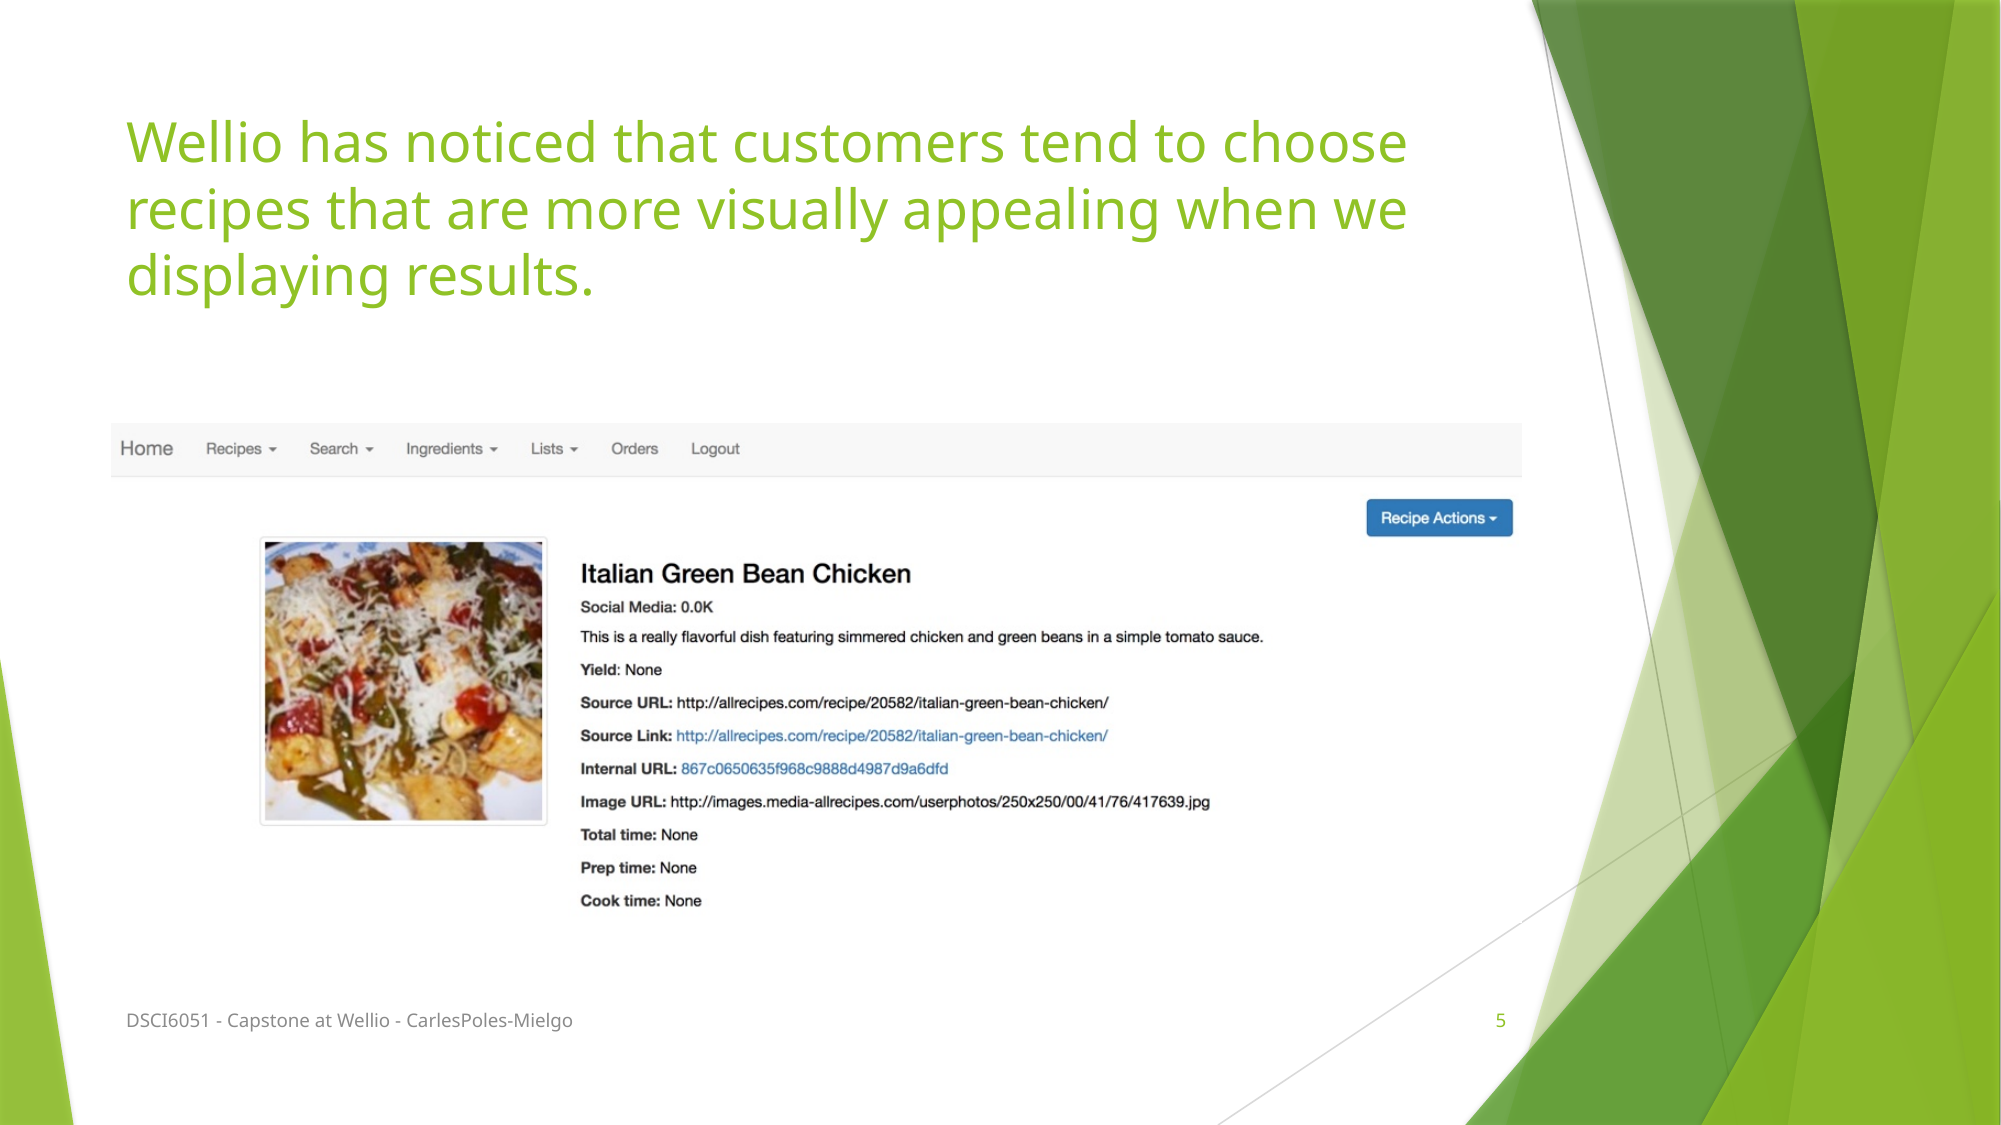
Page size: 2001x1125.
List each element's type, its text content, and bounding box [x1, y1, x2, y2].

title Wellio has noticed that customers tend to choose recipes that are more visually appealing when we displaying results. [111, 99, 1522, 317]
slide_number 5 [1409, 991, 1522, 1051]
footer DSCI6051 - Capstone at Wellio - CarlesPoles-Mielgo [111, 991, 1145, 1051]
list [110, 422, 1522, 923]
